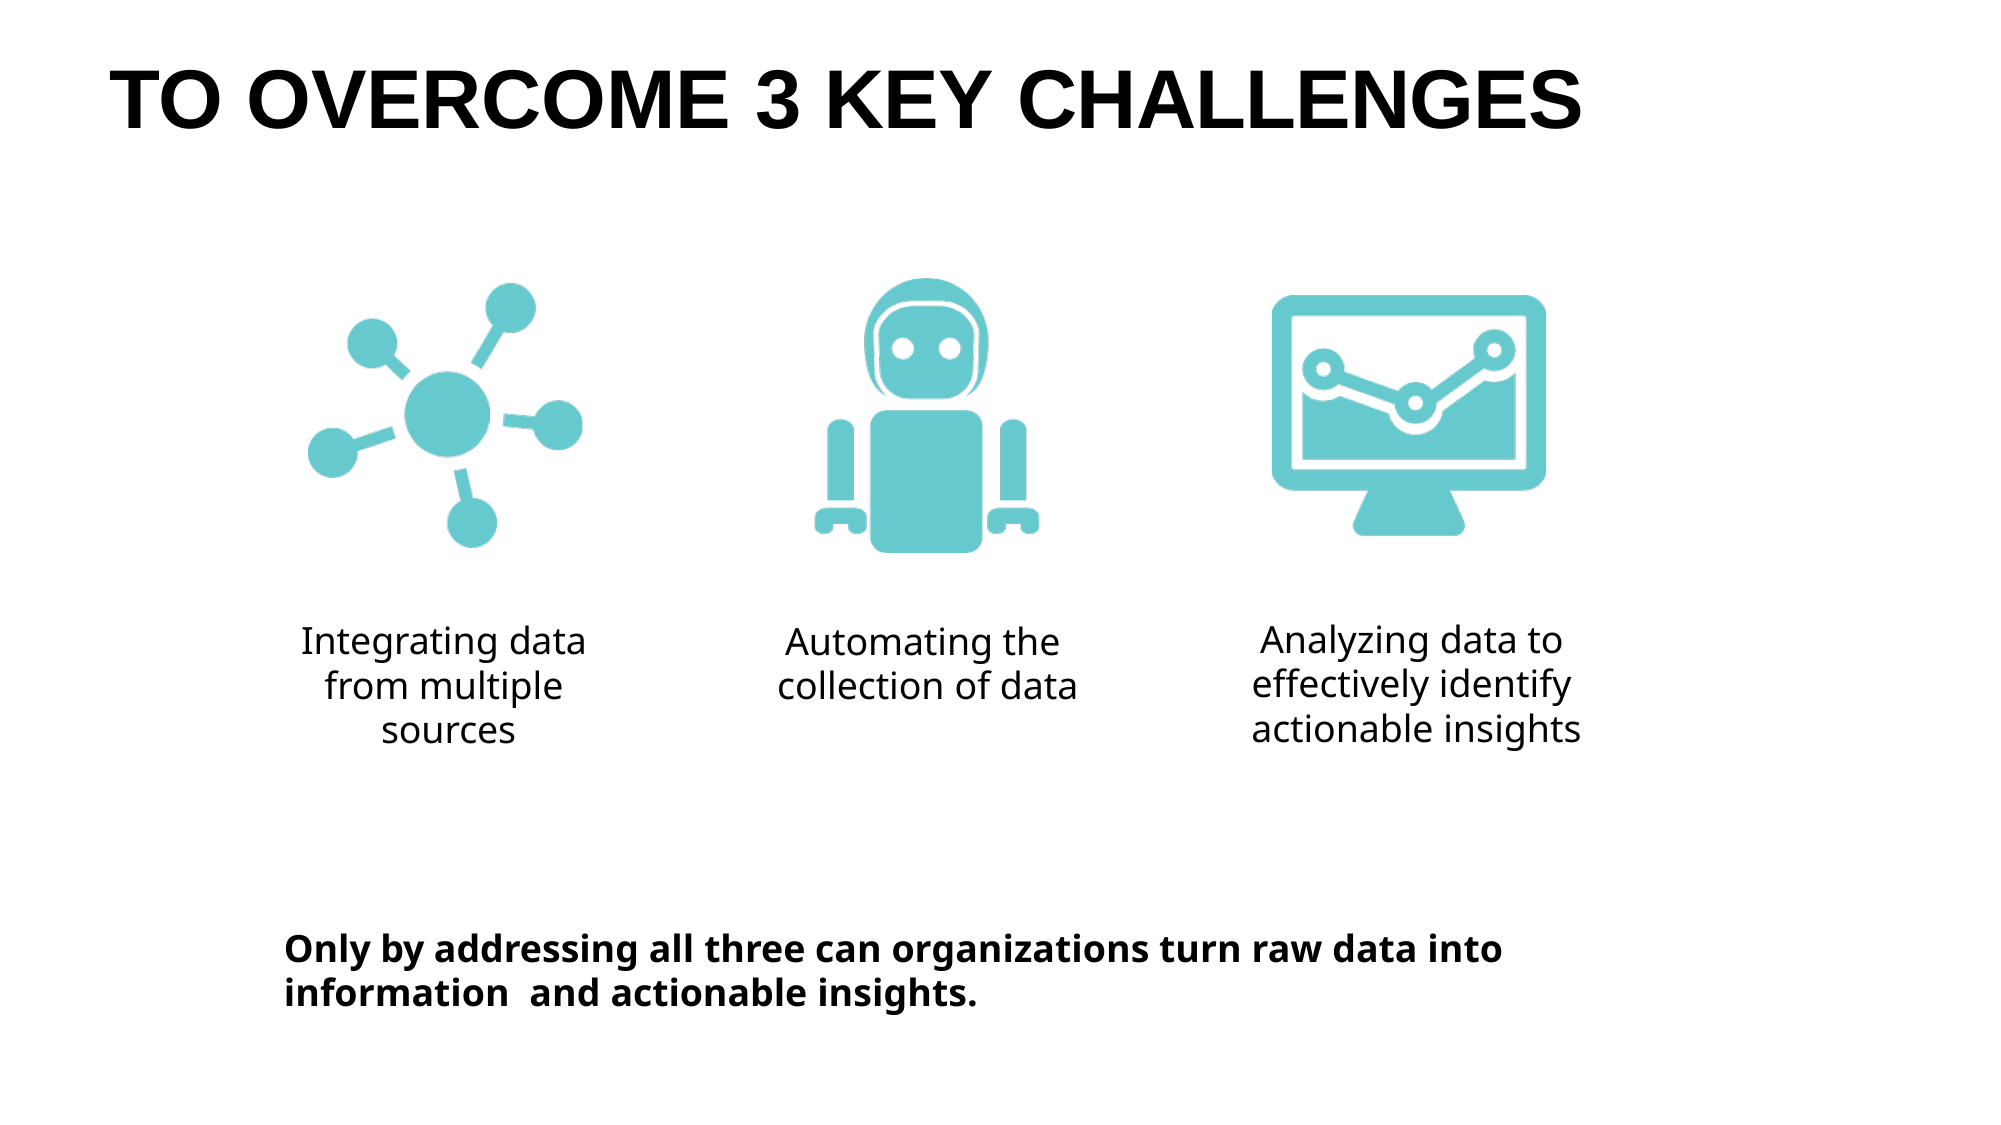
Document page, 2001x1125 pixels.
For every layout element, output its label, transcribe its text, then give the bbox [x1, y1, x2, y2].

text_box Automating the collection of data [761, 615, 1093, 708]
text_box [308, 278, 583, 553]
text_box [1271, 278, 1547, 553]
text_box Only by addressing all three can organizations turn raw data into information and actionable insights. [281, 921, 1680, 1014]
title TO OVERCOME 3 KEY CHALLENGES [107, 0, 1704, 189]
text_box Integrating data from multiple sources [296, 616, 600, 753]
text_box Analyzing data to effectively identify actionable insights [1244, 615, 1588, 751]
text_box [789, 278, 1065, 553]
